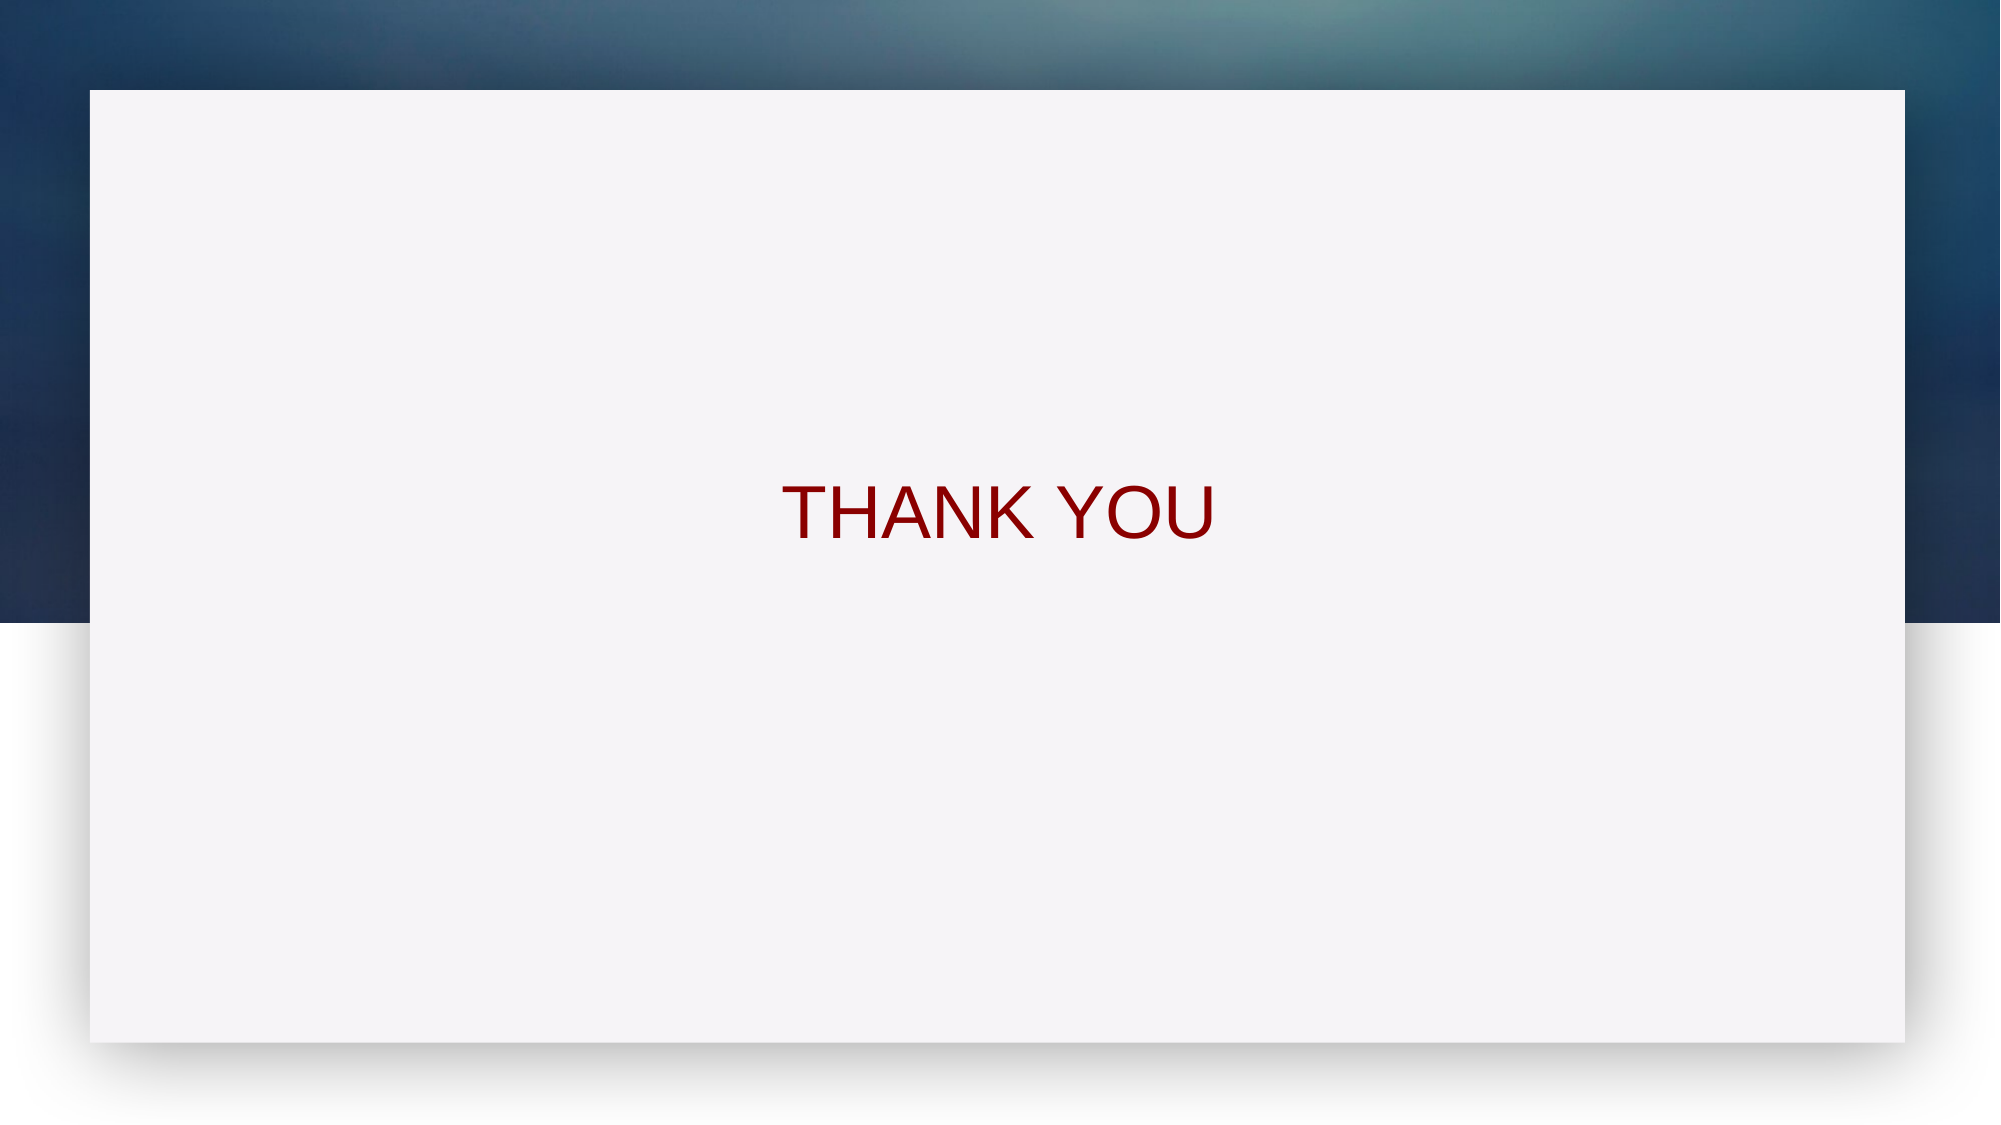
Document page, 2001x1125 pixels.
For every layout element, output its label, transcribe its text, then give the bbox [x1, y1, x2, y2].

text_box THANK YOU [708, 456, 1292, 563]
picture [0, 0, 2000, 623]
